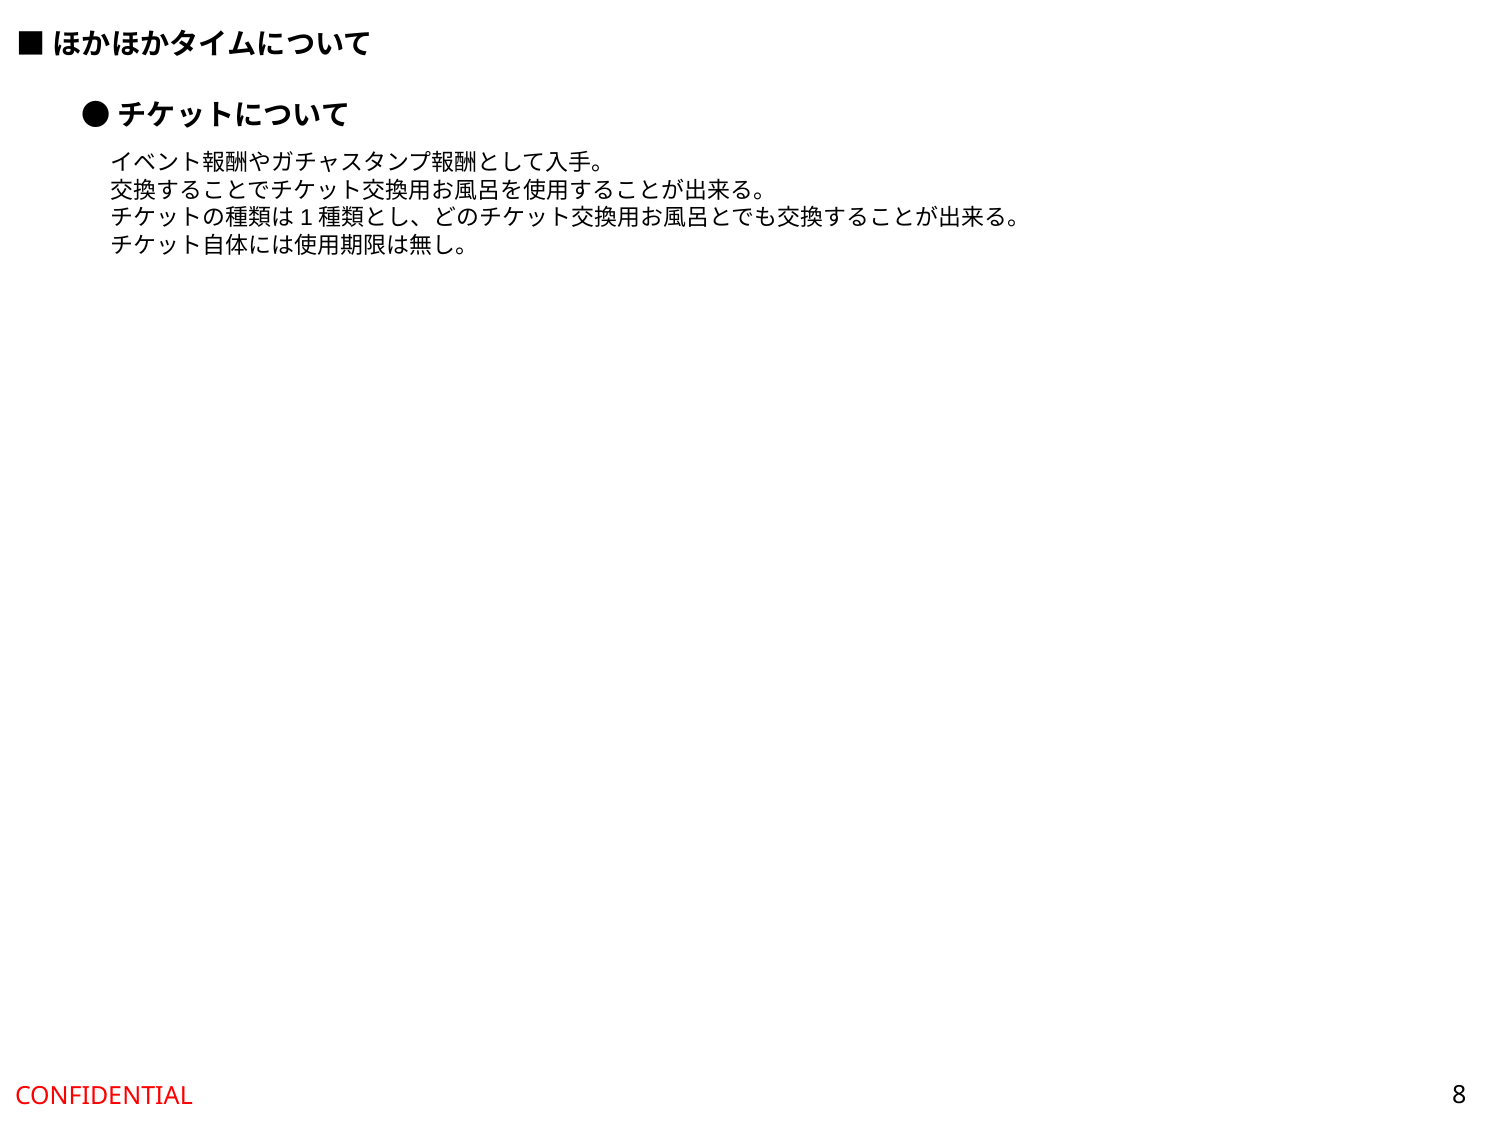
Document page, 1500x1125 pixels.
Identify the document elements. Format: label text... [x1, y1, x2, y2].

slide_number 8 [1143, 1065, 1482, 1125]
text_box ■ほかほかタイムについて [1, 17, 388, 68]
footer CONFIDENTIAL [0, 1065, 507, 1125]
text_box イベント報酬やガチャスタンプ報酬として入手。 交換することでチケット交換用お風呂を使用することが出来る。 チケットの種類は1種類とし、どのチケット交換用お風呂とでも交換することが出来る。 チケット自体には使用期限は無し。 [95, 140, 1046, 265]
text_box ●チケットについて [66, 88, 366, 139]
